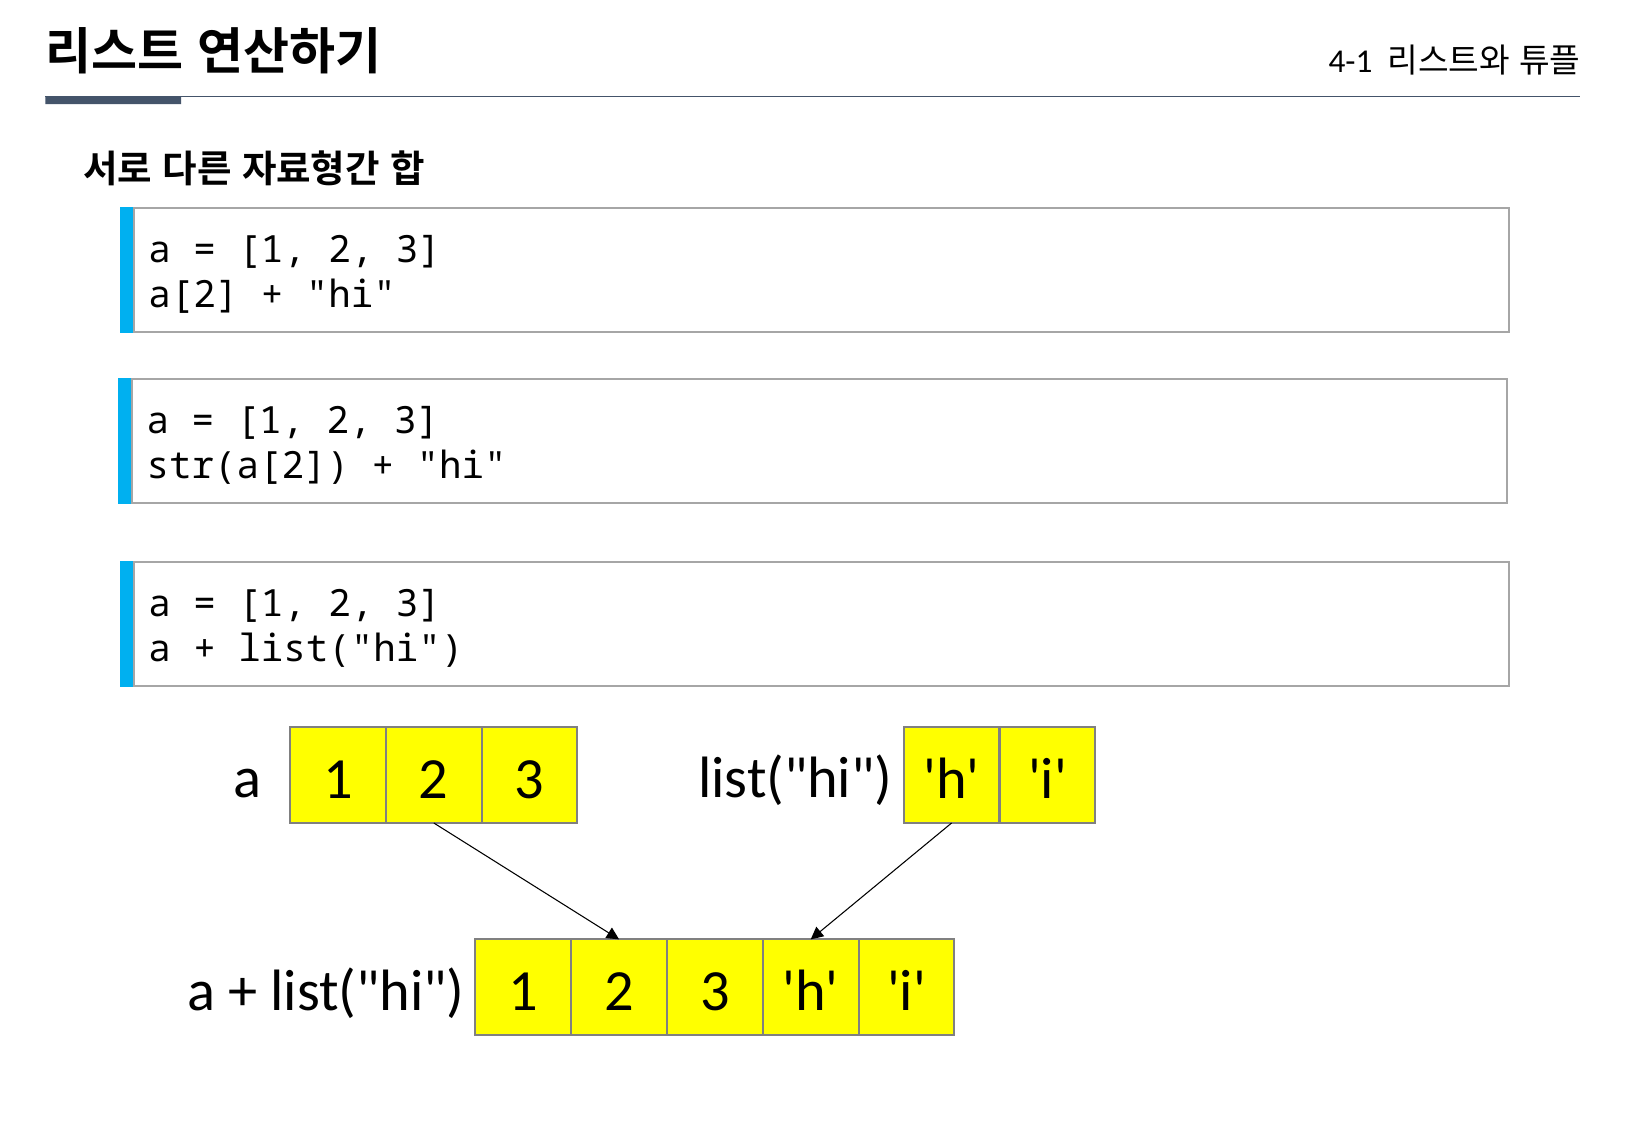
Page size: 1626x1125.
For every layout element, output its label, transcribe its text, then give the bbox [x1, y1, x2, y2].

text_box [120, 208, 1509, 333]
list 리스트 연산하기 [45, 26, 1055, 82]
text_box 1 [474, 940, 570, 1036]
list 4-1 리스트와 튜플 [1038, 43, 1581, 81]
text_box 2 [570, 938, 666, 1036]
text_box 'h' [903, 726, 998, 824]
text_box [119, 379, 1508, 504]
text_box a + list("hi") [172, 944, 480, 1030]
text_box a [218, 732, 277, 817]
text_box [120, 562, 1509, 687]
text_box 2 [385, 726, 481, 824]
text_box 3 [666, 938, 762, 1036]
text_box 'i' [858, 938, 955, 1036]
text_box 1 [289, 726, 385, 824]
text_box 'h' [762, 938, 858, 1036]
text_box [433, 822, 620, 940]
text_box 서로 다른 자료형간 합 [68, 137, 1504, 198]
text_box 3 [481, 726, 578, 822]
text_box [810, 822, 952, 940]
text_box 'i' [998, 726, 1096, 824]
text_box list("hi") [683, 732, 903, 817]
